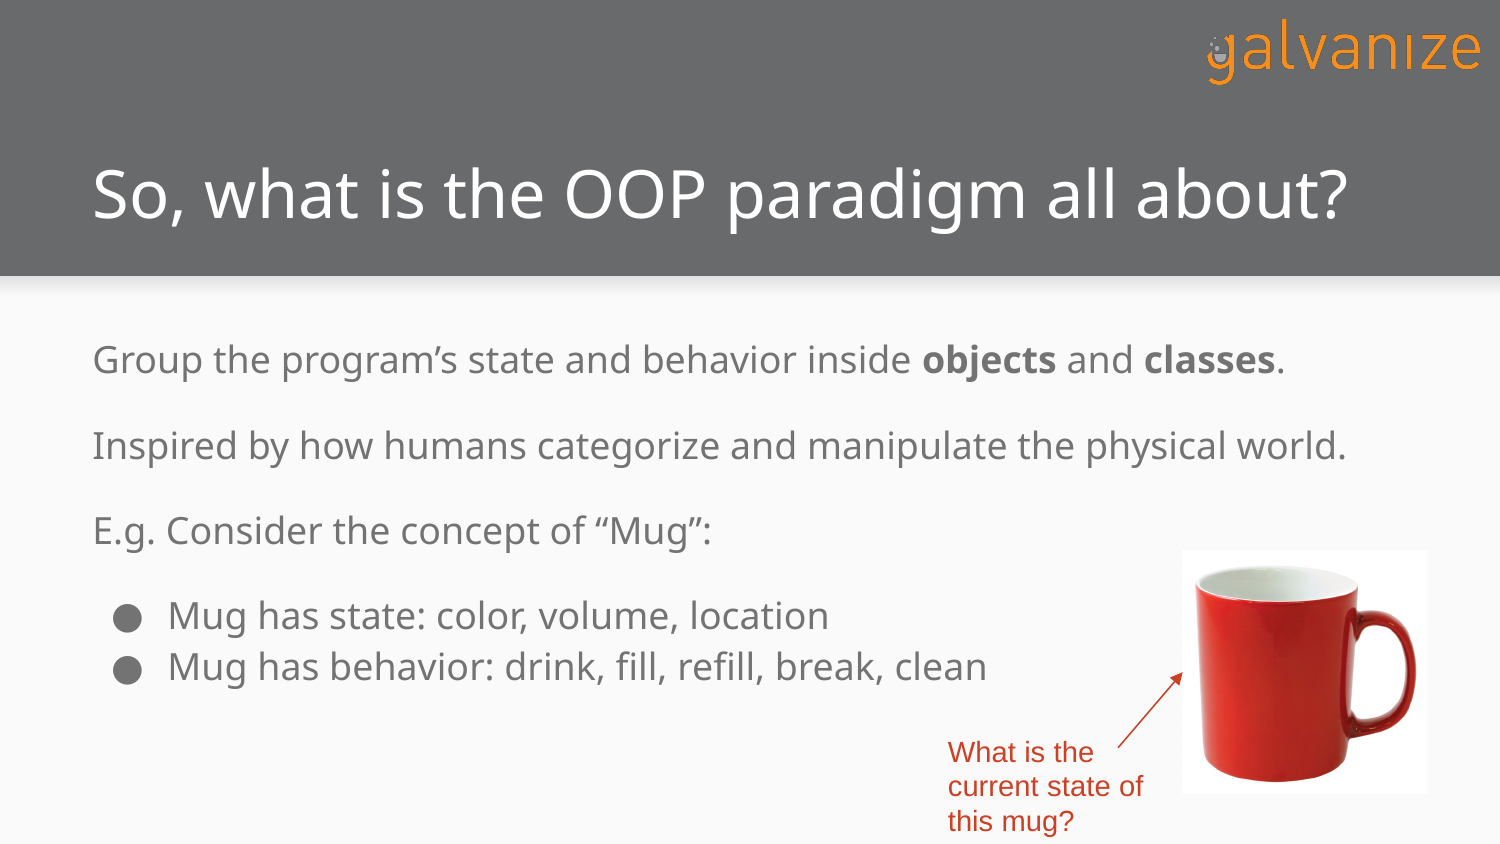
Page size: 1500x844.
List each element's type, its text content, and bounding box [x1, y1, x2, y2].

picture [1182, 550, 1427, 795]
picture [1207, 19, 1480, 85]
text_box What is the current state of this mug? [932, 717, 1194, 844]
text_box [1117, 671, 1183, 748]
title So, what is the OOP paradigm all about? [77, 121, 1427, 248]
list Group the program’s state and behavior inside objects and classes. Inspired by how humans categorize and manipulate the physical world. E.g. Consider the concept of “Mug”: Mug has state: color, volume, location Mug has behavior: drink, fill, refill, break, clean [77, 314, 1427, 760]
